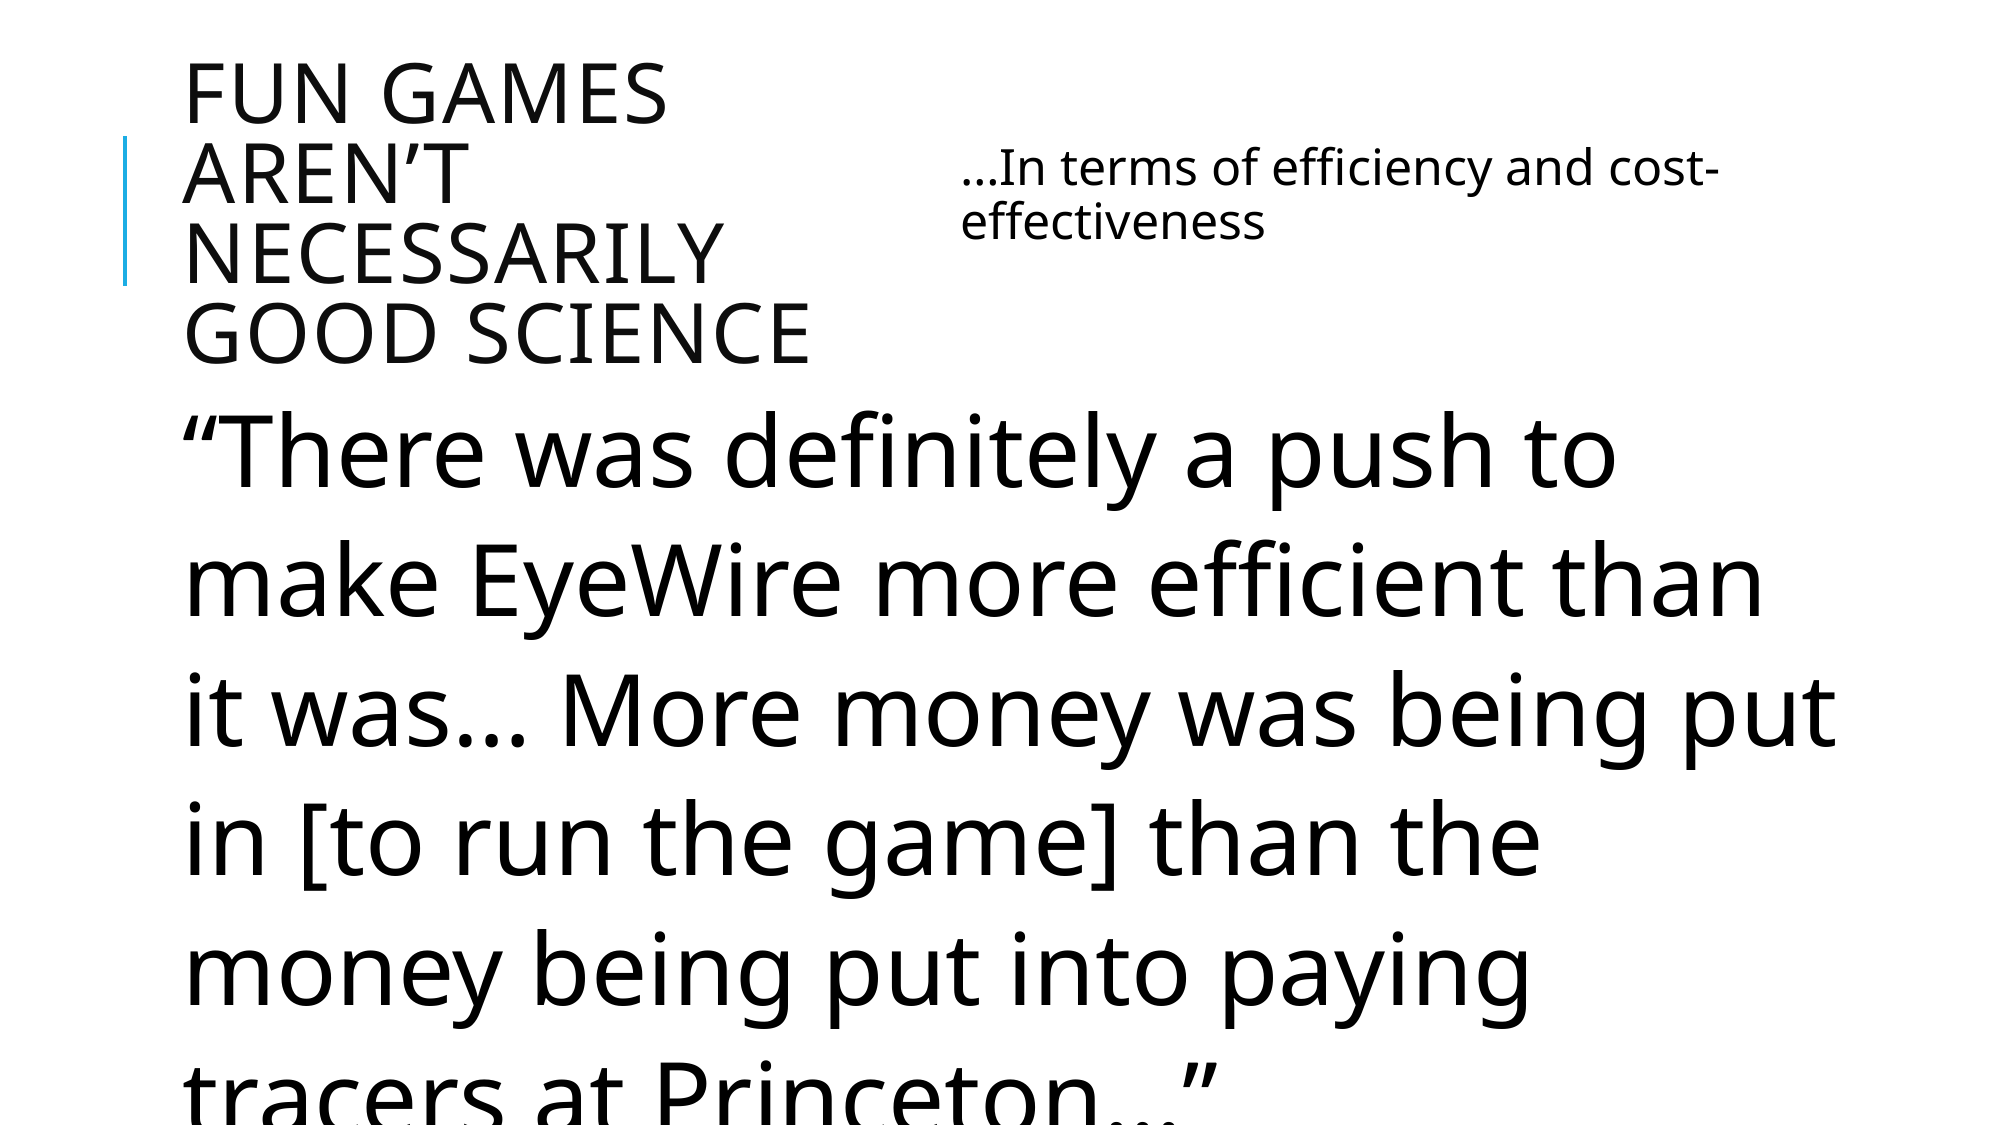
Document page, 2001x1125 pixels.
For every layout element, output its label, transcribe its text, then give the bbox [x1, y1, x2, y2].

list “There was definitely a push to make EyeWire more efficient than it was… More money was being put in [to run the game] than the money being put into paying tracers at Princeton…” [168, 370, 1869, 988]
title Fun games aren’t necessarily good science [168, 77, 888, 363]
list …In terms of efficiency and cost-effectiveness [937, 135, 1869, 370]
